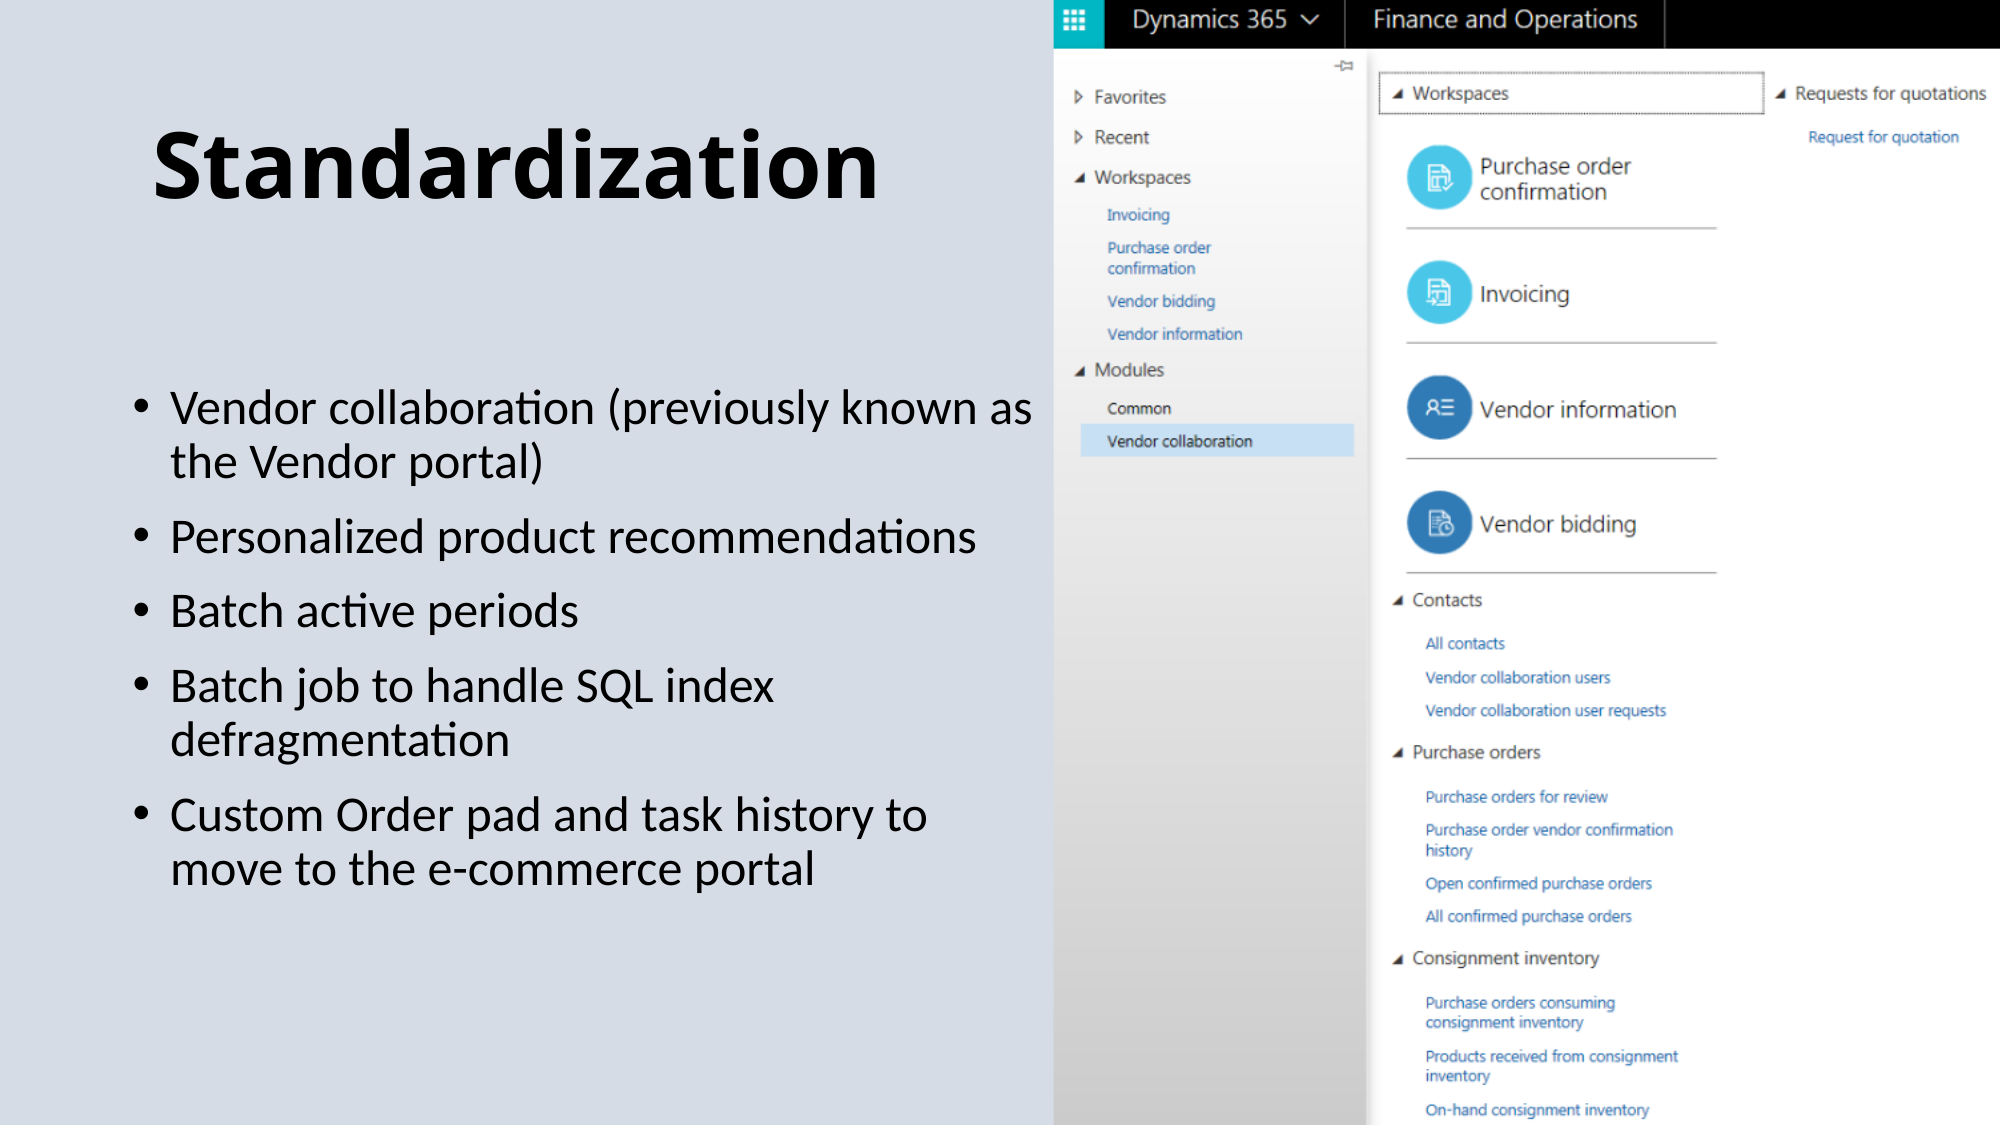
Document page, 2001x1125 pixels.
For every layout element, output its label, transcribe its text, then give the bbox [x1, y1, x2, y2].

list Vendor collaboration (previously known as the Vendor portal) Personalized product recommendations Batch active periods Batch job to handle SQL index defragmentation Custom Order pad and task history to move to the e-commerce portal [117, 292, 1053, 983]
picture [1053, 0, 2000, 1125]
title Standardization [137, 59, 1053, 278]
